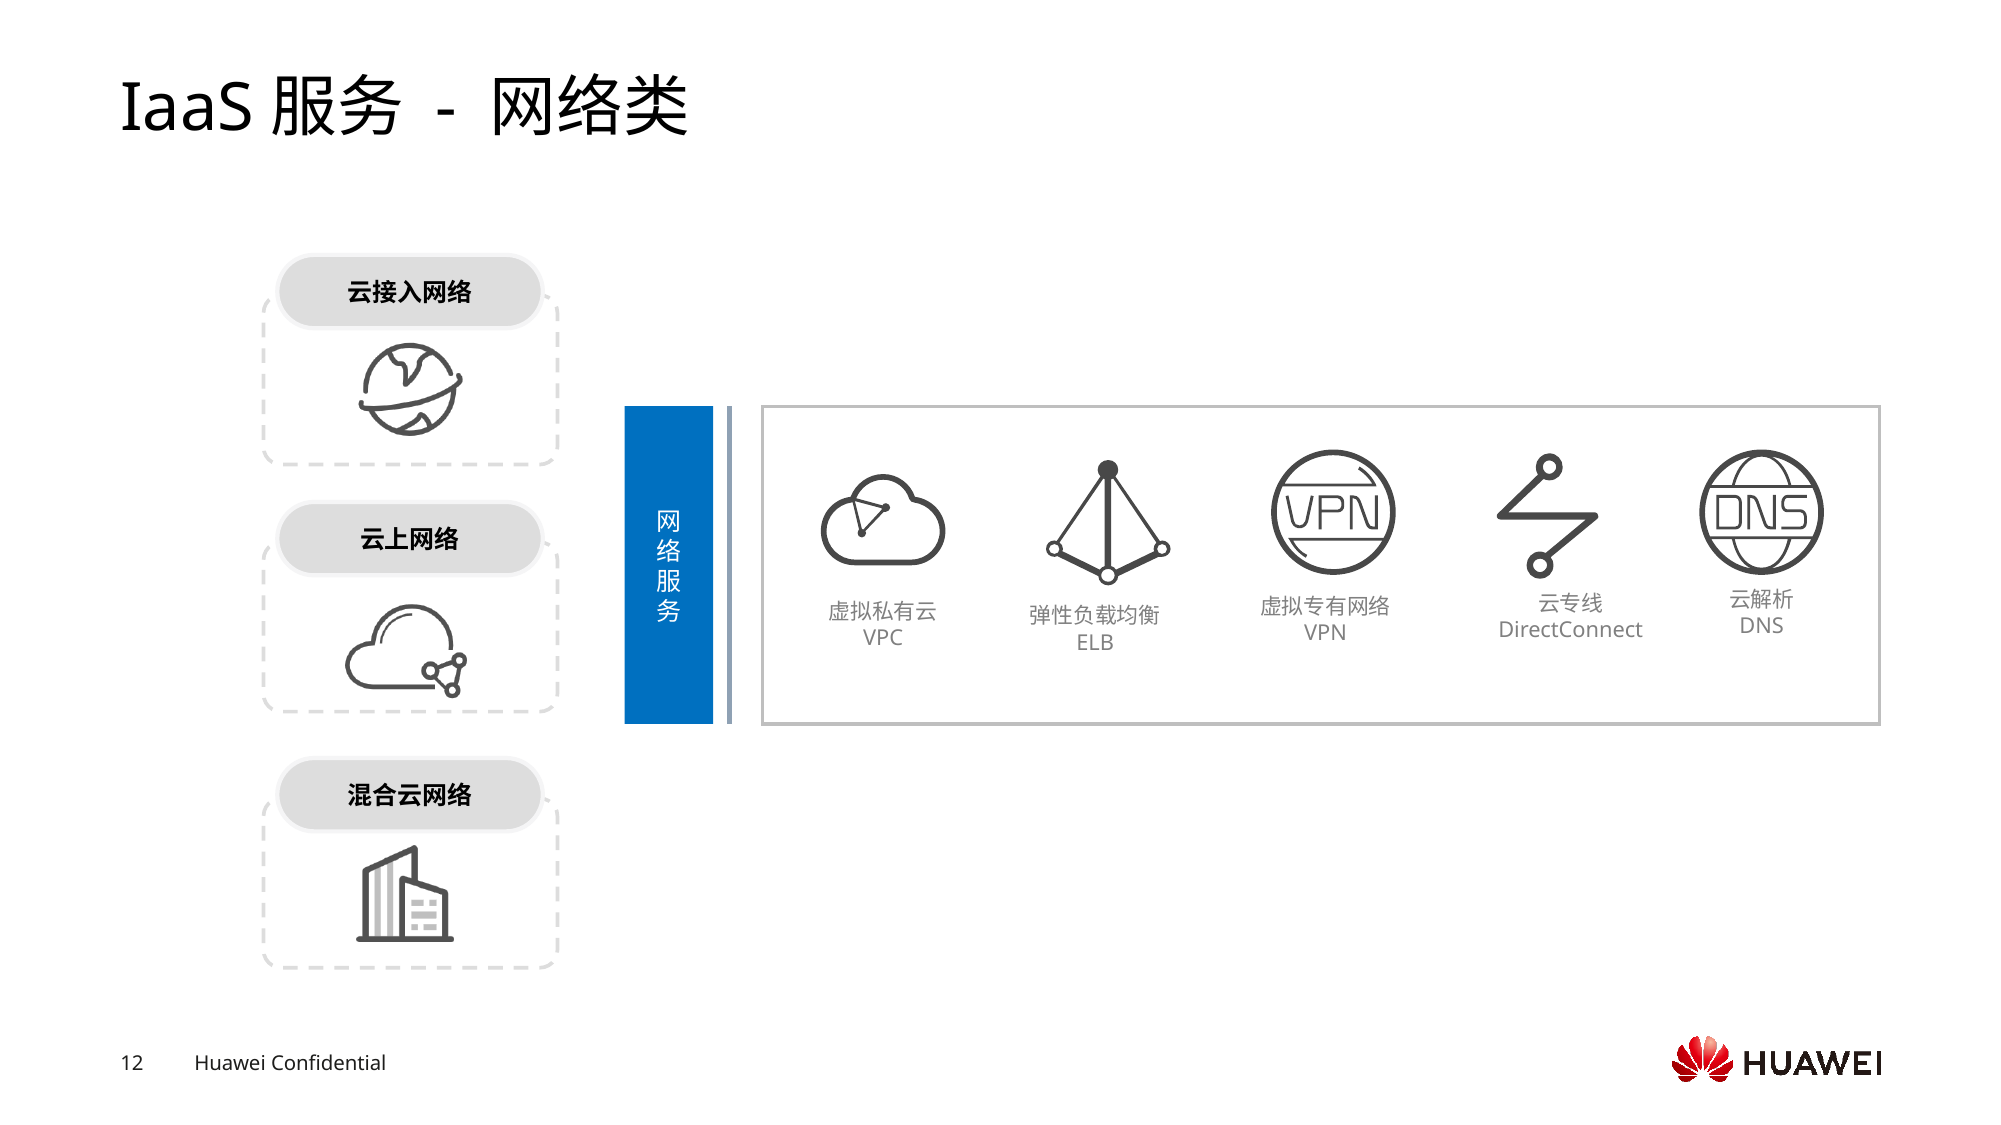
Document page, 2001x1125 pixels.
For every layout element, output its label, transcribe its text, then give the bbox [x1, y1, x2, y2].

text_box 云上网络 [276, 500, 544, 577]
text_box [262, 541, 559, 713]
text_box [262, 797, 559, 969]
picture [345, 590, 467, 712]
picture [343, 322, 477, 457]
text_box 混合云网络 [276, 756, 544, 833]
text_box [624, 406, 1880, 724]
title IaaS服务 - 网络类 [120, 73, 1880, 155]
text_box 云接入网络 [276, 253, 544, 330]
text_box [262, 294, 559, 466]
picture [1672, 1036, 1881, 1082]
picture [356, 845, 454, 942]
